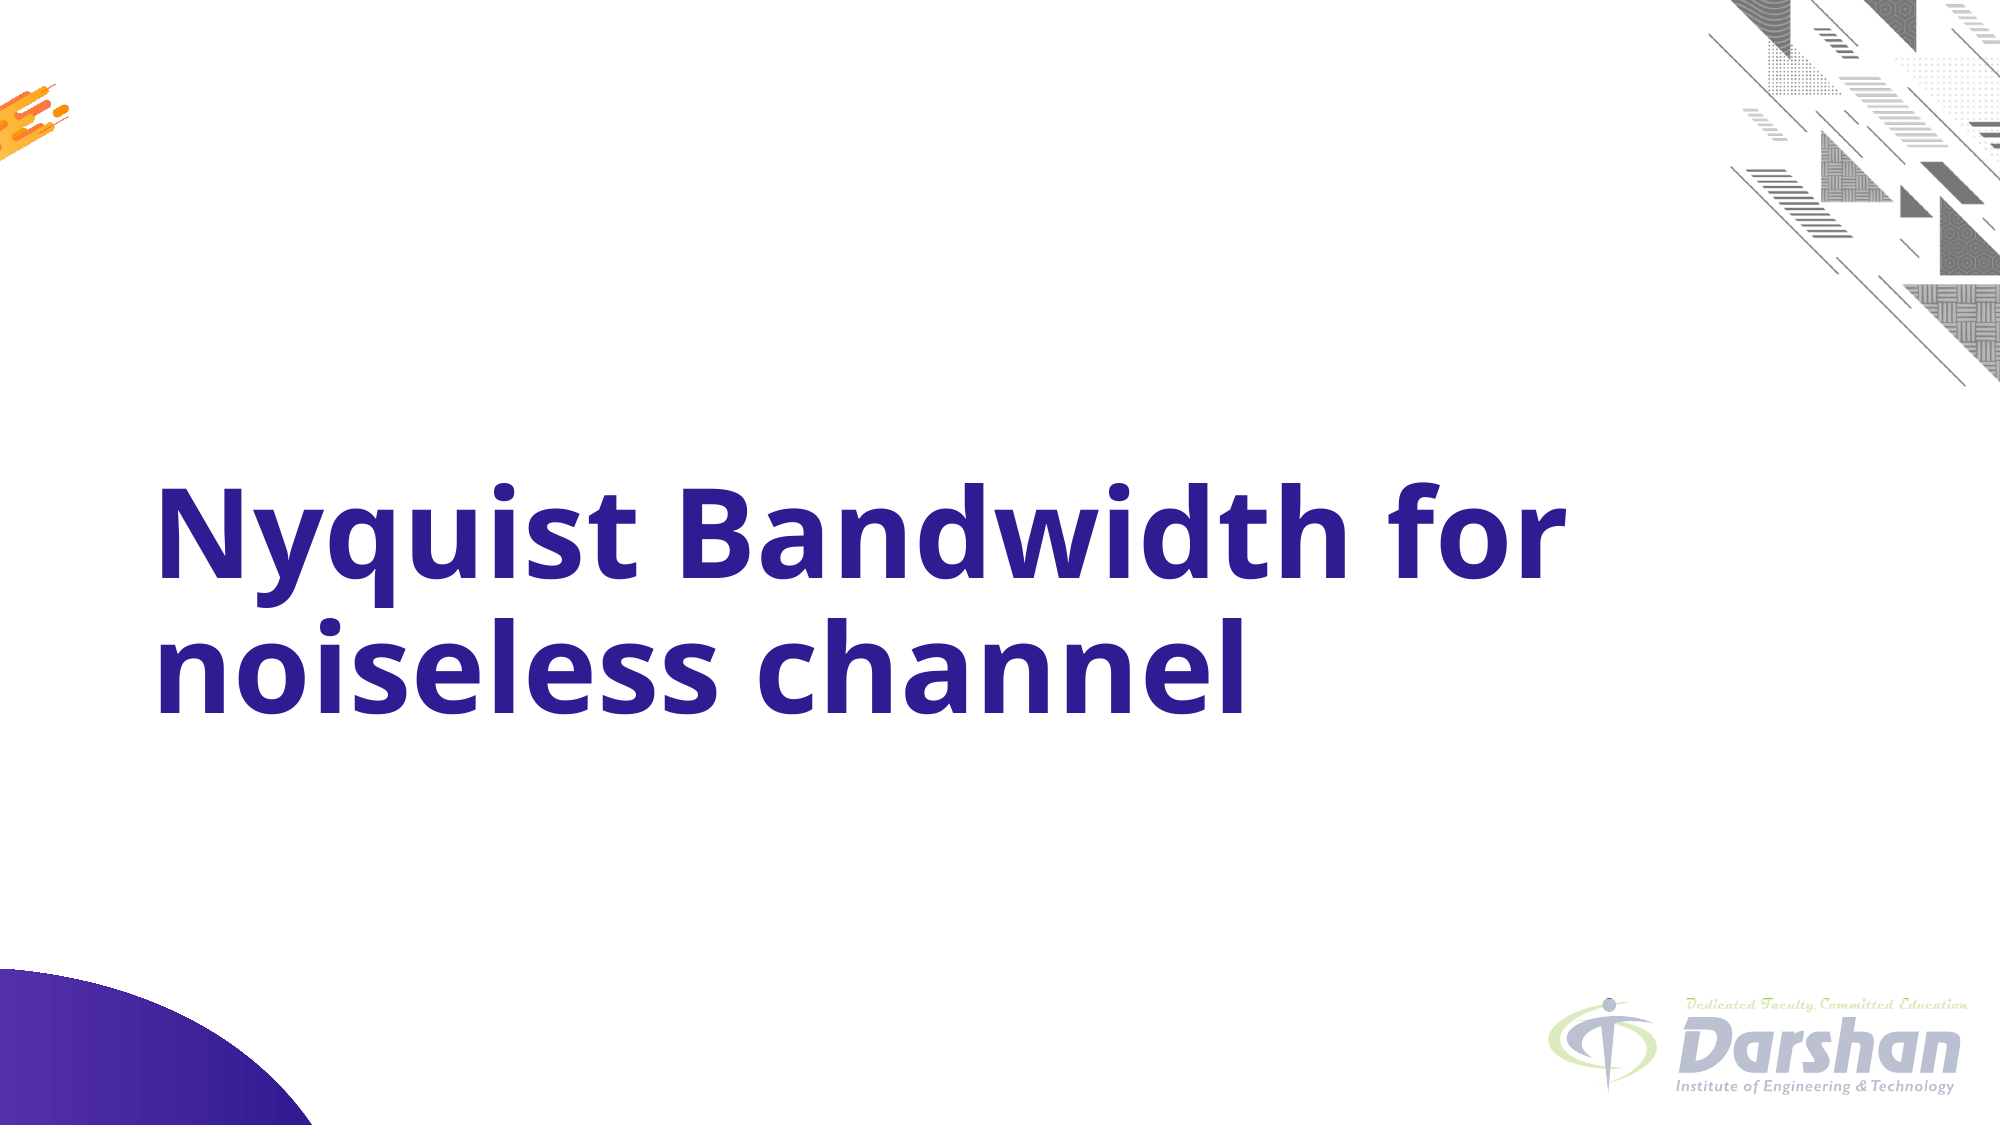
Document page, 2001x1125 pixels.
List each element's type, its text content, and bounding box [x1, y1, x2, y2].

title Nyquist Bandwidth for noiseless channel [136, 280, 1862, 749]
picture [0, 65, 90, 193]
